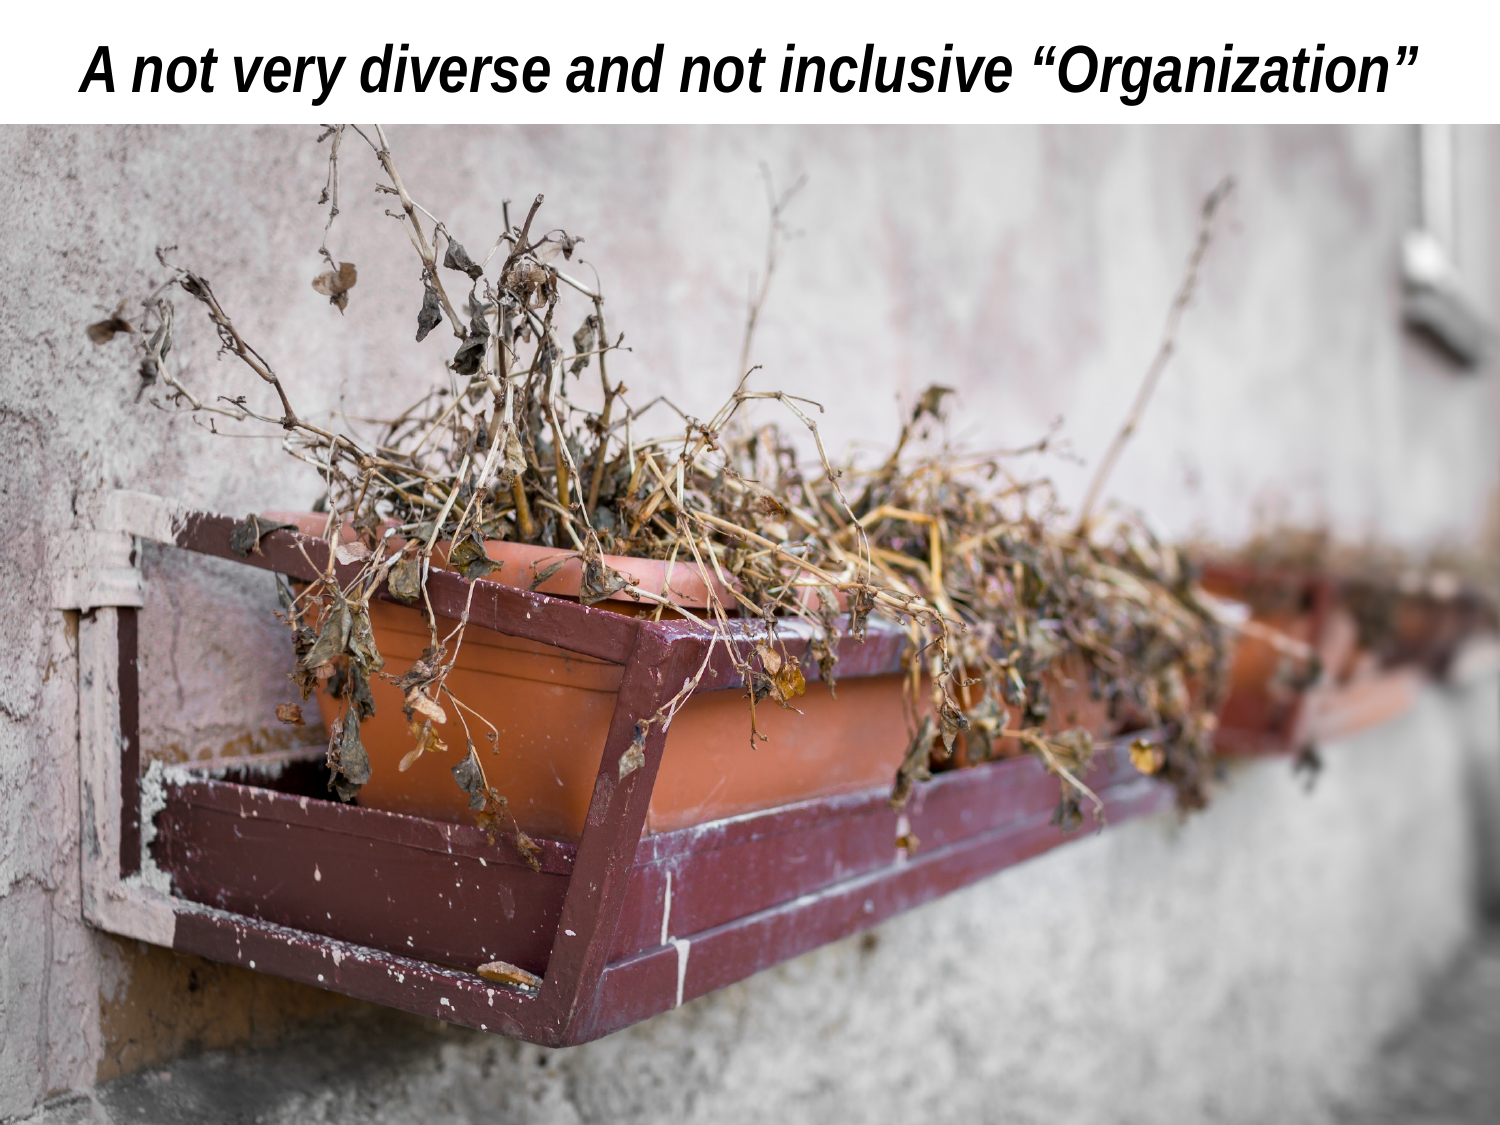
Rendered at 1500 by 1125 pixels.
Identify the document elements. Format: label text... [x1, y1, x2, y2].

text_box A not very diverse and not inclusive “Organization” [0, 18, 1500, 114]
picture [0, 124, 1500, 1125]
